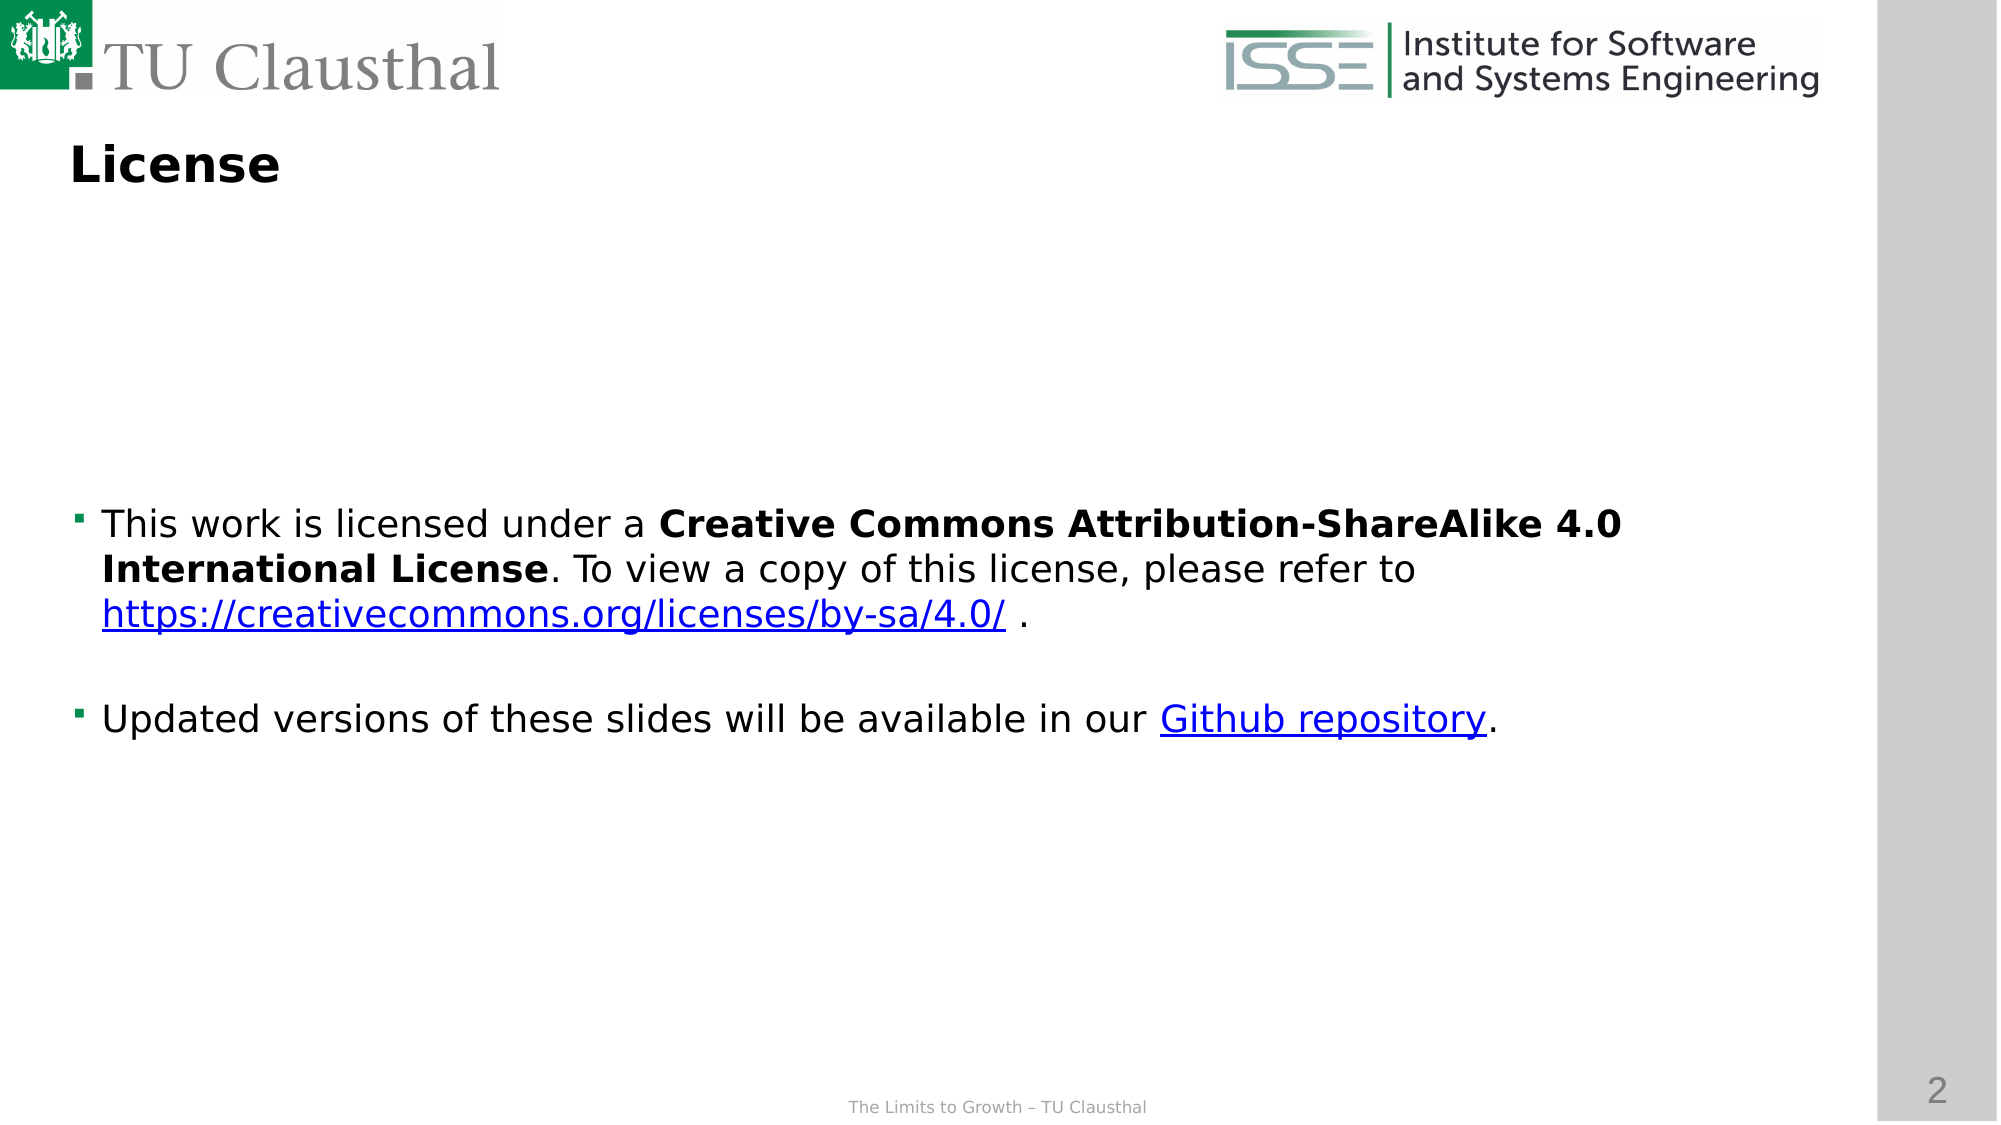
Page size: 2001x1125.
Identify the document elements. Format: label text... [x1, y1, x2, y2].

text_box License [54, 125, 1816, 205]
picture [0, 0, 499, 90]
picture [1218, 22, 1824, 104]
text_box This work is licensed under a Creative Commons Attribution-ShareAlike 4.0 International License. To view a copy of this license, please refer to https://creativecommons.org/licenses/by-sa/4.0/ . Updated versions of these slides will be available in our Github repository. [54, 207, 1816, 1032]
